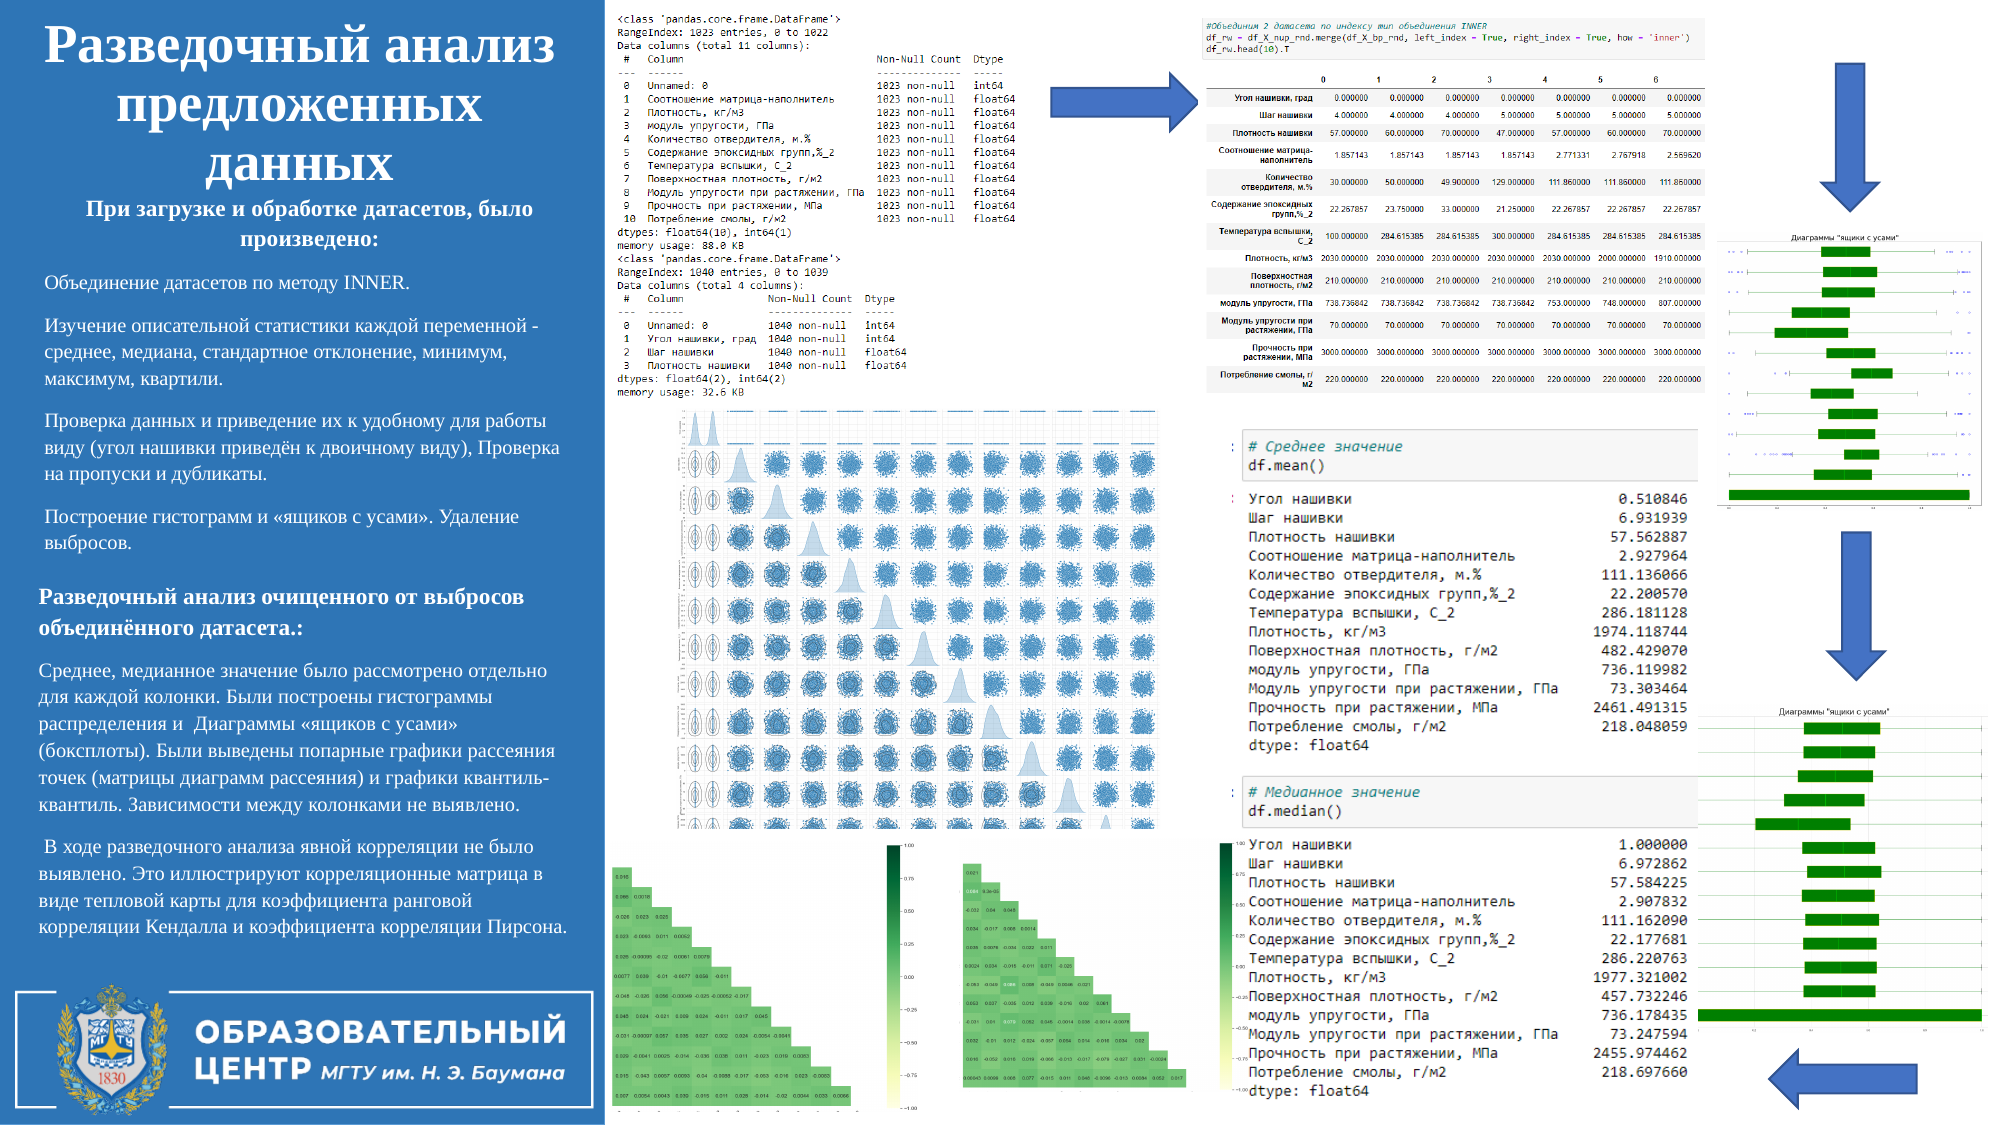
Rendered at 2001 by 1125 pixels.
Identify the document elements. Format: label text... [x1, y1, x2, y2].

text_box [1767, 1047, 1918, 1111]
picture [610, 408, 1988, 1112]
picture [1198, 18, 1705, 398]
text_box Разведочный анализ предложенных данных [23, 8, 577, 246]
text_box При загрузке и обработке датасетов, было произведено: Объединение датасетов по методу INNER. Изучение описательной статистики каждой переменной - среднее, медиана, стандартное отклонение, минимум, максимум, квартили. Проверка данных и приведение их к удобному для работы виду (угол нашивки приведён к двоичному виду), Проверка на пропуски и дубликаты. Построение гистограмм и «ящиков с усами». Удаление выбросов. [29, 181, 591, 563]
picture [1717, 232, 1983, 511]
text_box [1819, 62, 1882, 213]
text_box [1050, 71, 1198, 134]
text_box Разведочный анализ очищенного от выбросов объединённого датасета.: Среднее, медианное значение было рассмотрено отдельно для каждой колонки. Были построены гистограммы распределения и Диаграммы «ящиков с усами» (боксплоты). Были выведены попарные графики рассеяния точек (матрицы диаграмм рассеяния) и графики квантиль-квантиль. Зависимости между колонками не выявлено. В ходе разведочного анализа явной корреляции не было выявлено. Это иллюстрируют корреляционные матрица в виде тепловой карты для коэффициента ранговой корреляции Кендалла и коэффициента корреляции Пирсона. [23, 562, 585, 954]
picture [15, 983, 594, 1117]
picture [610, 8, 1025, 403]
text_box [0, 0, 605, 1125]
text_box [1825, 531, 1888, 682]
